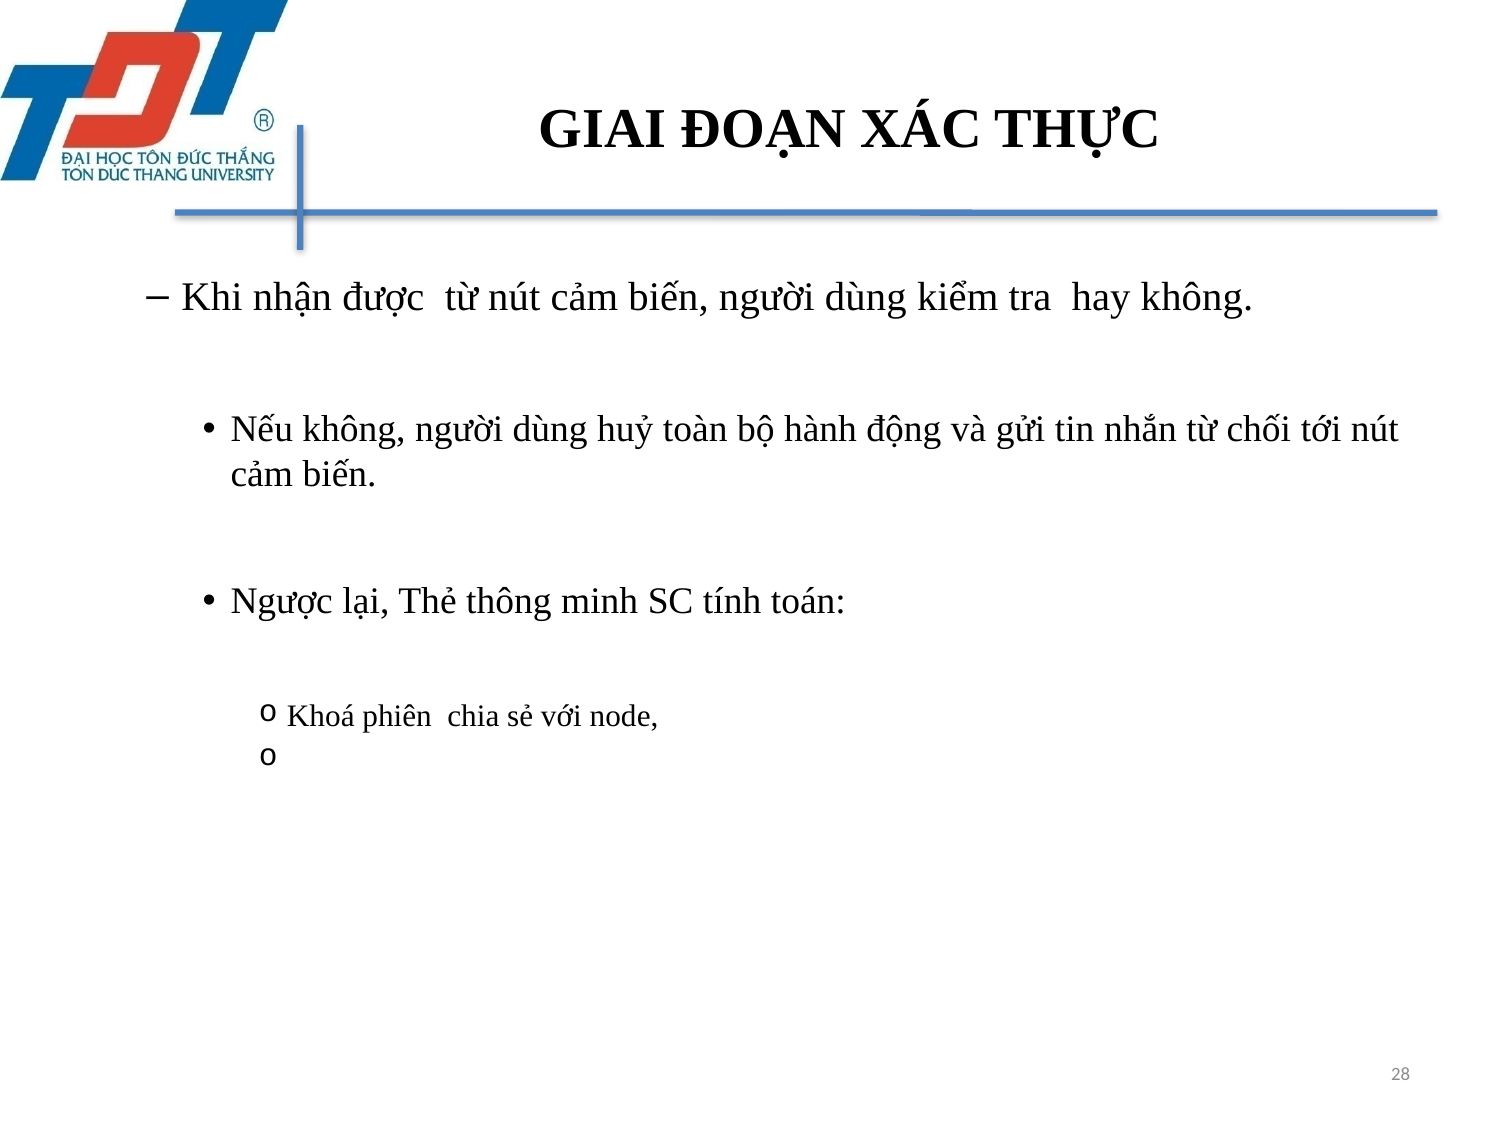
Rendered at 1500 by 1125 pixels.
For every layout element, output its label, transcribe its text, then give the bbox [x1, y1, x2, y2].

slide_number 28 [1074, 1042, 1425, 1103]
picture [0, 0, 288, 181]
title GIAI ĐOẠN XÁC THỰC [174, 31, 1500, 219]
